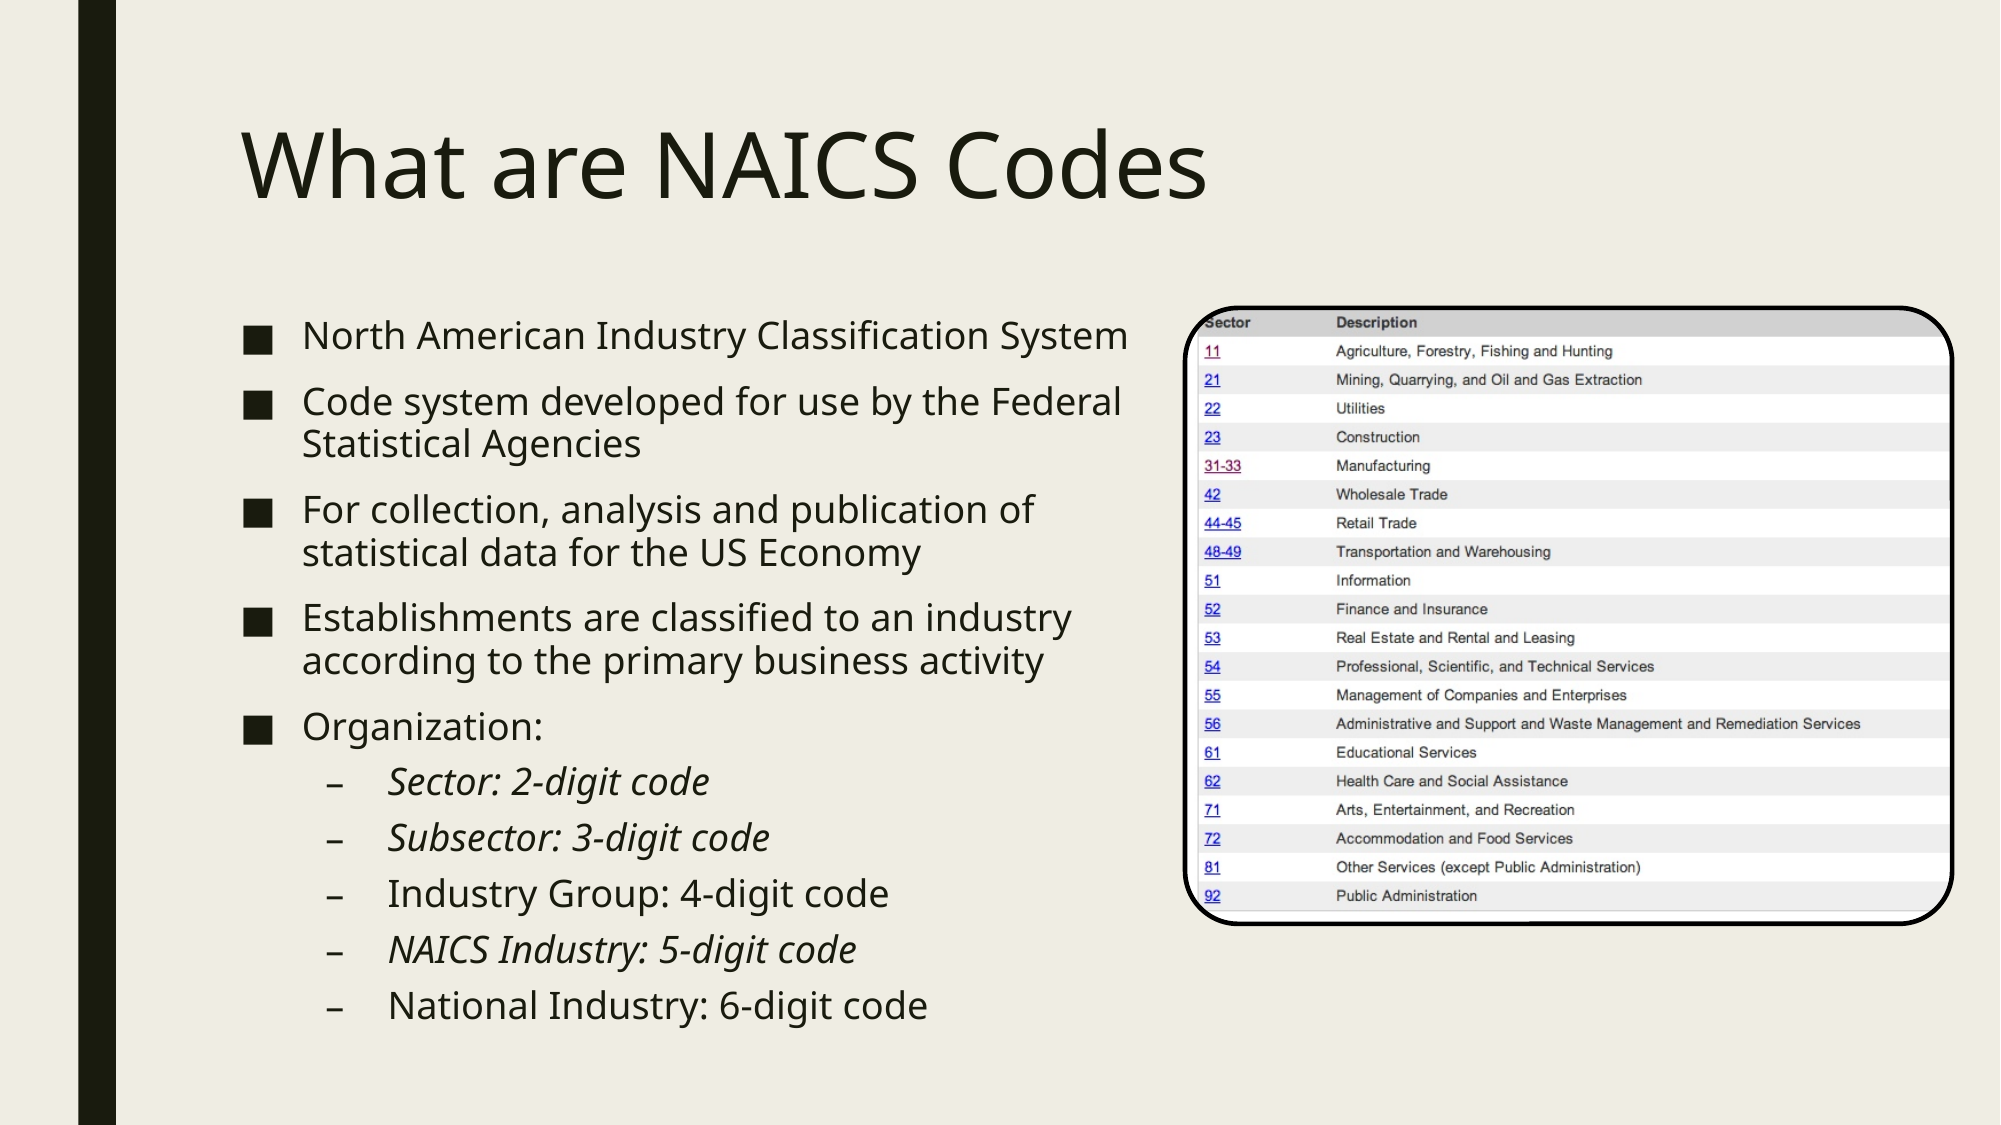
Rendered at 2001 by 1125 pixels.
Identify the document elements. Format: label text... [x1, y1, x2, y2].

list North American Industry Classification System Code system developed for use by the Federal Statistical Agencies For collection, analysis and publication of statistical data for the US Economy Establishments are classified to an industry according to the primary business activity Organization: Sector: 2-digit code Subsector: 3-digit code Industry Group: 4-digit code NAICS Industry: 5-digit code National Industry: 6-digit code [225, 307, 1202, 1038]
title What are NAICS Codes [225, 112, 1800, 307]
picture [1185, 307, 1953, 924]
